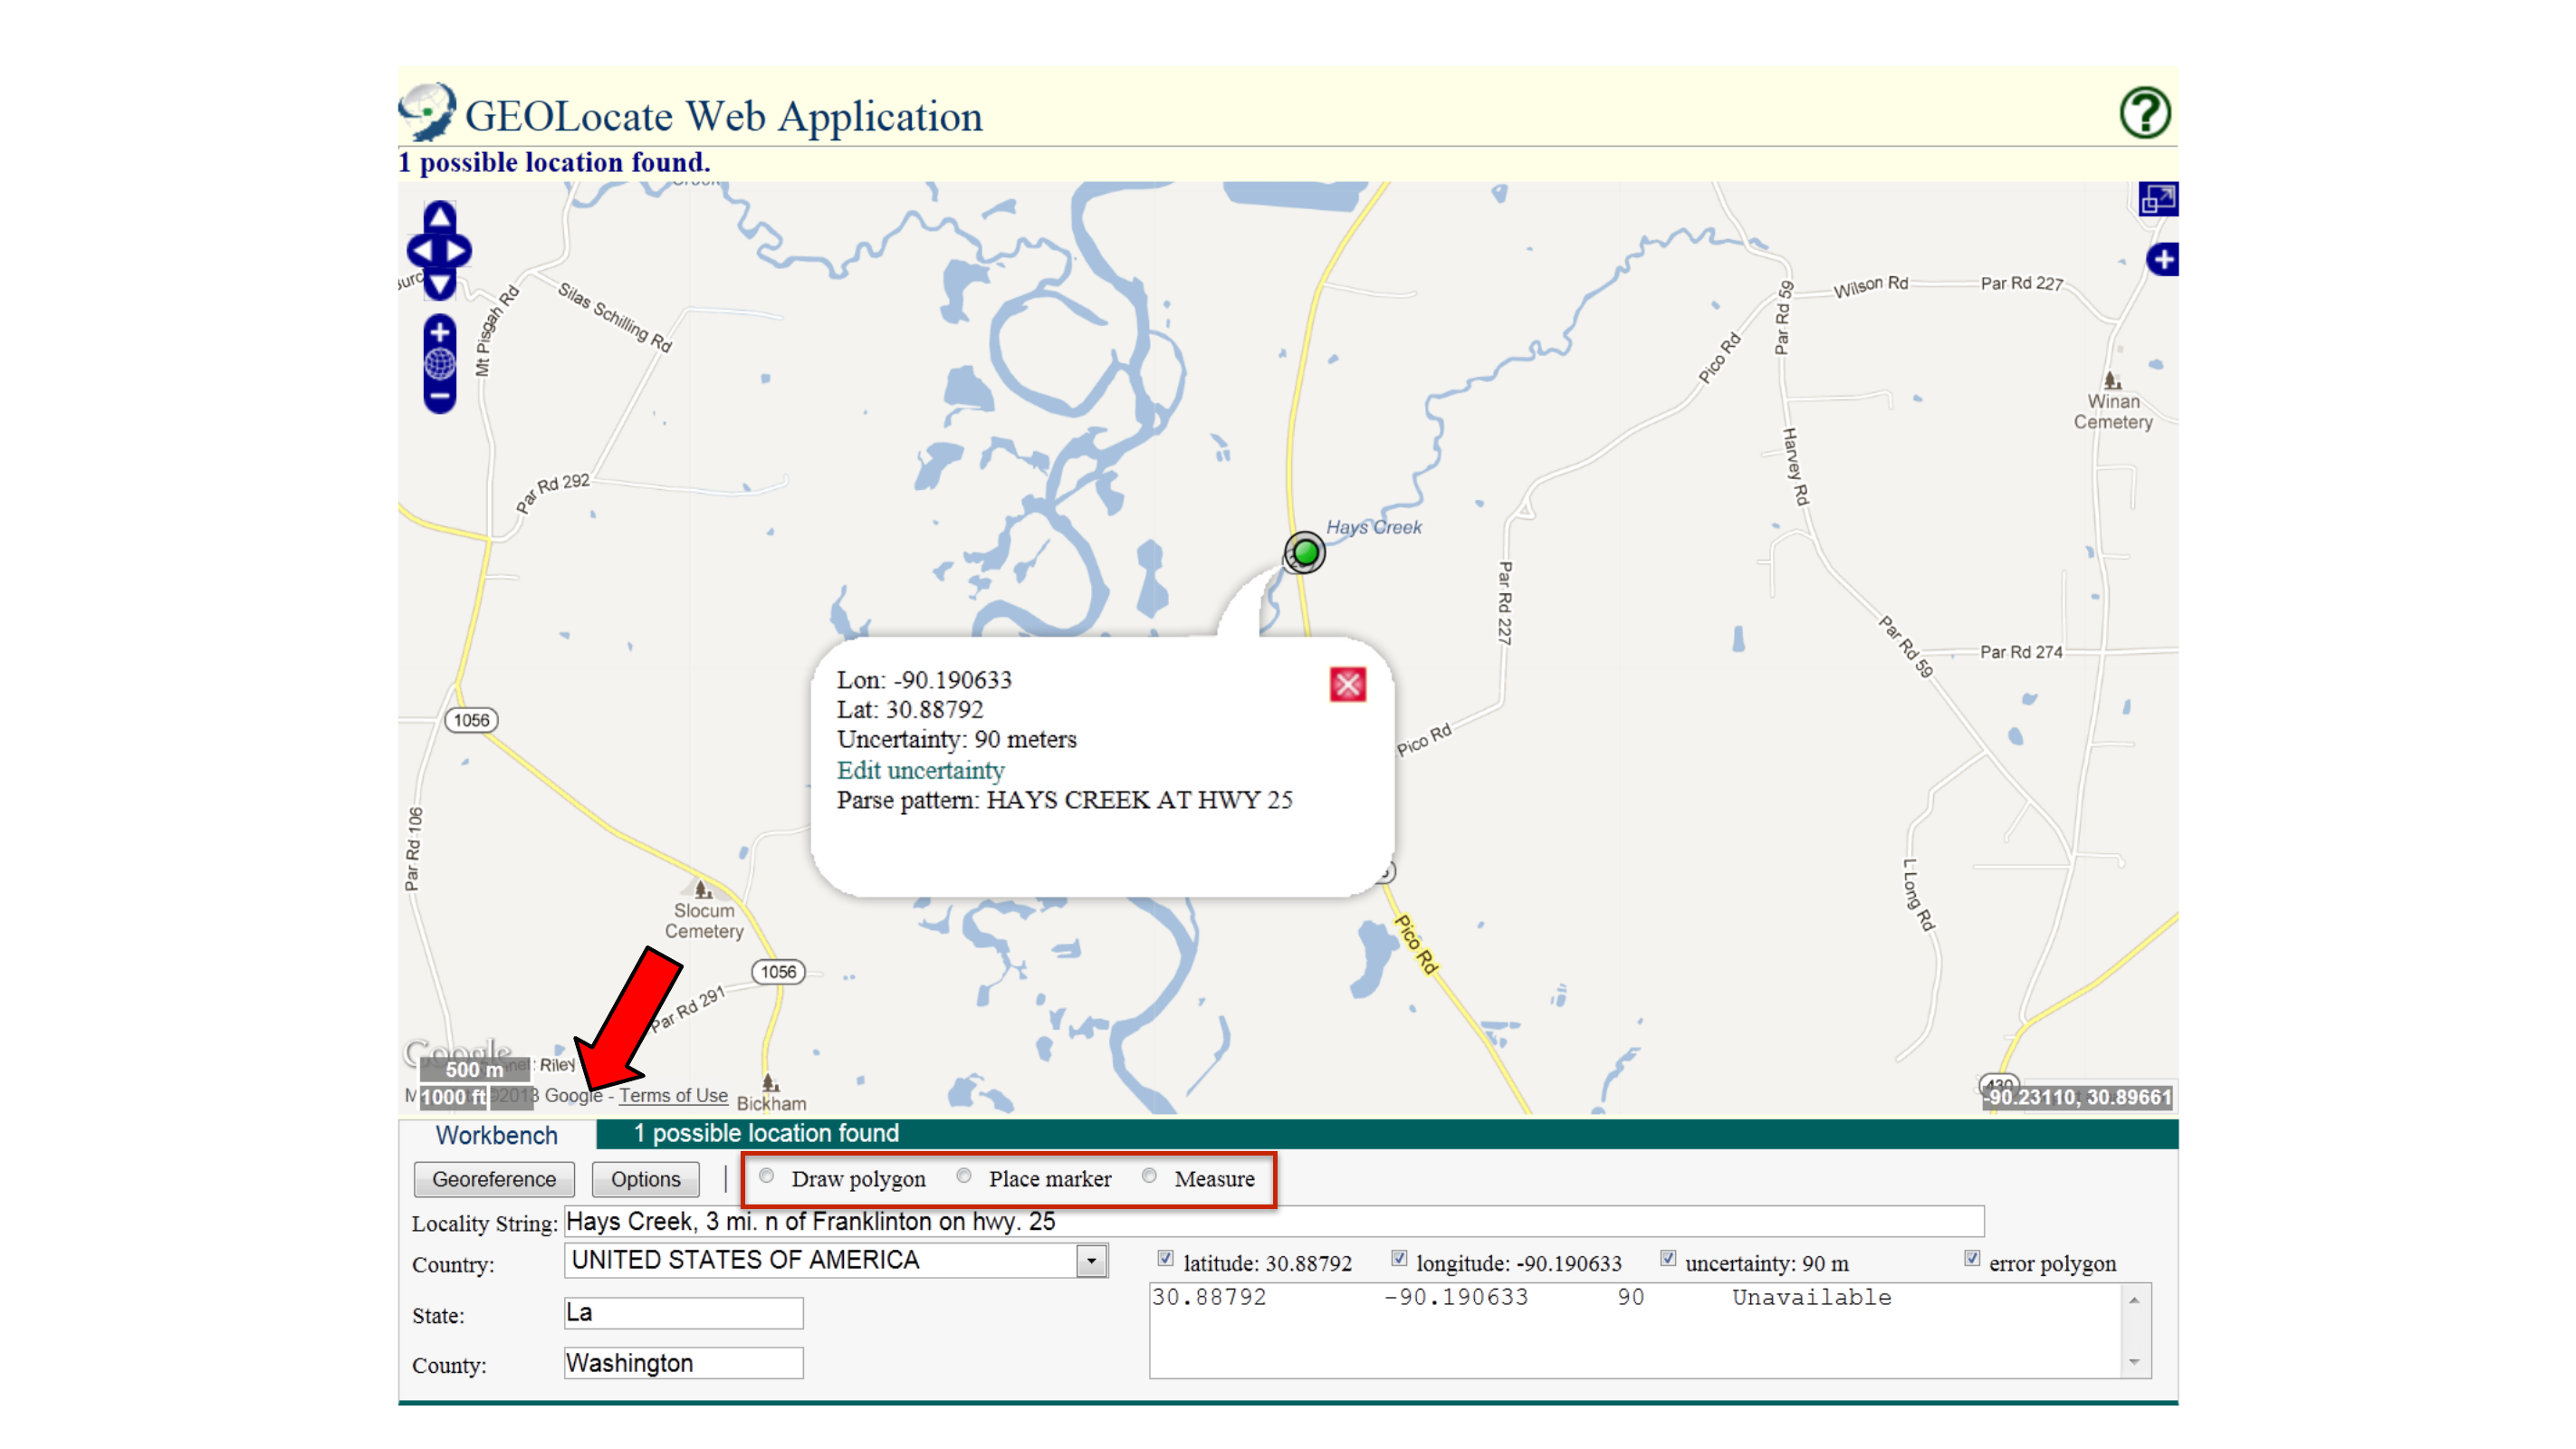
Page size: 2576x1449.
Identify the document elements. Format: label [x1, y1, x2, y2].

text_box [395, 66, 2180, 1406]
